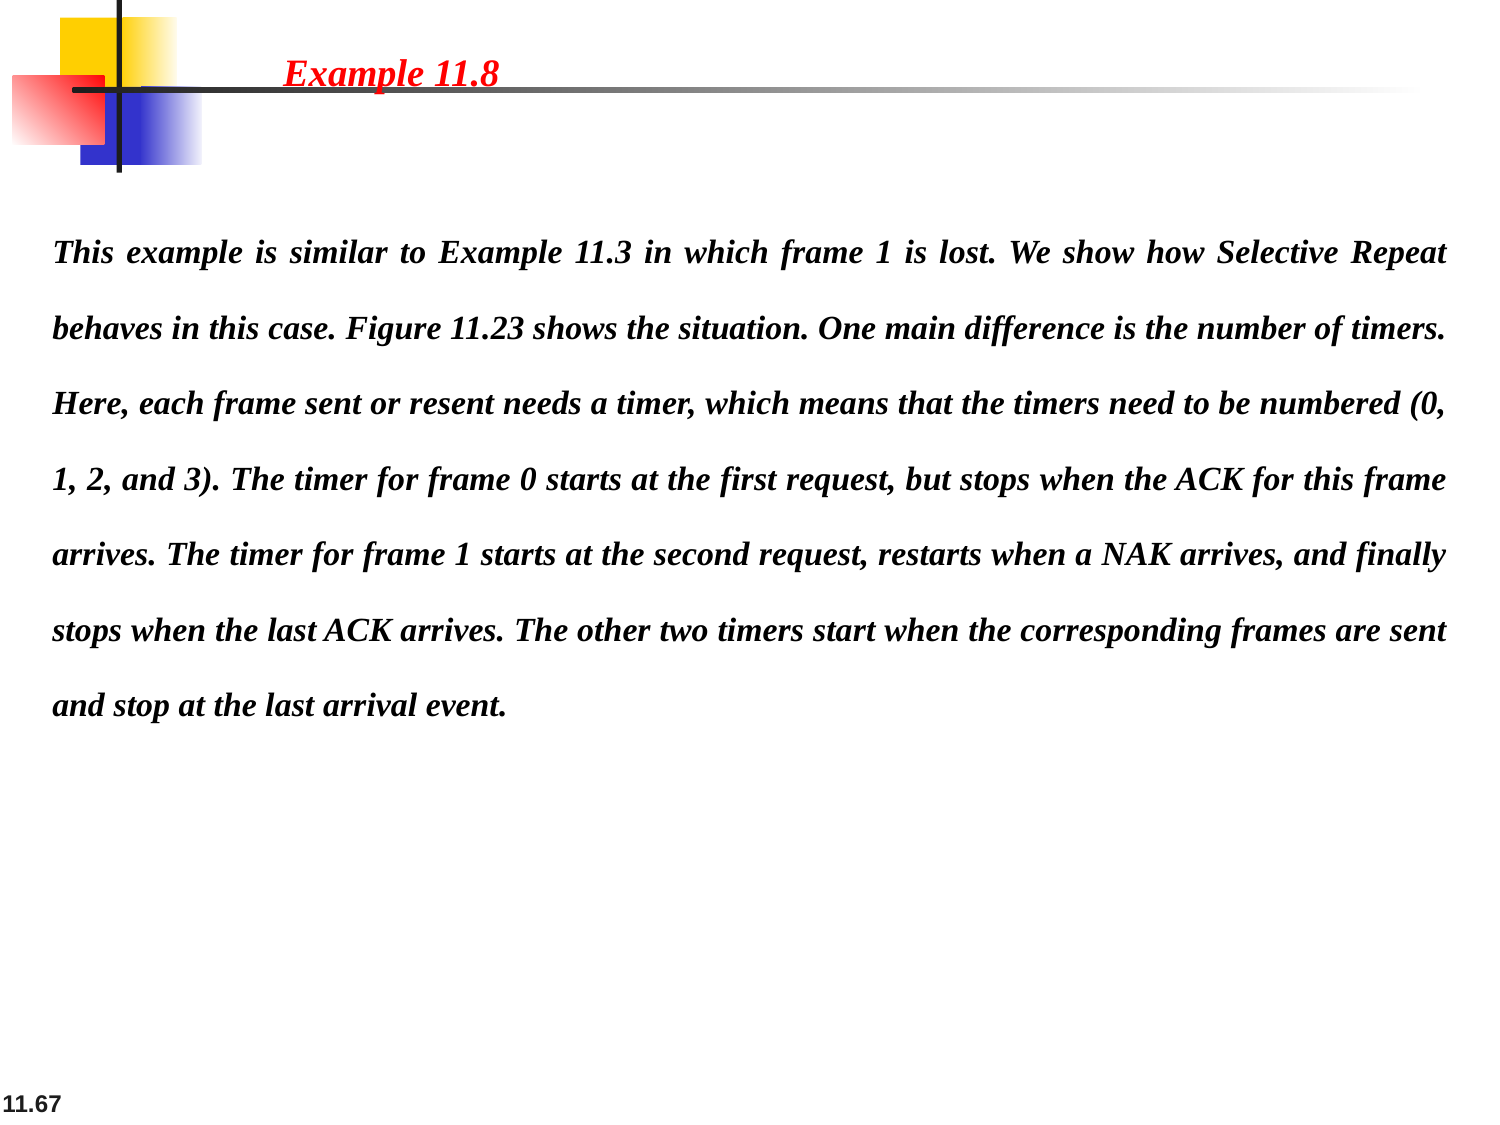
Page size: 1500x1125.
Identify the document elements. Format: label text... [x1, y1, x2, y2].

slide_number 11.67 [0, 1049, 301, 1125]
text_box [116, 93, 122, 173]
text_box [116, 0, 122, 87]
text_box This example is similar to Example 11.3 in which frame 1 is lost. We show how Selective Repeat behaves in this case. Figure 11.23 shows the situation. One main difference is the number of timers. Here, each frame sent or resent needs a timer, which means that the timers need to be numbered (0, 1, 2, and 3). The timer for frame 0 starts at the first request, but stops when the ACK for this frame arrives. The timer for frame 1 starts at the second request, restarts when a NAK arrives, and finally stops when the last ACK arrives. The other two timers start when the corresponding frames are sent and stop at the last arrival event. [37, 187, 1463, 731]
text_box [72, 87, 268, 93]
text_box [515, 87, 1423, 93]
text_box [80, 93, 116, 165]
text_box [12, 75, 105, 145]
text_box Example 11.8 [268, 0, 515, 101]
text_box [122, 17, 177, 86]
text_box [122, 93, 141, 165]
text_box [60, 17, 116, 86]
text_box [141, 93, 202, 165]
